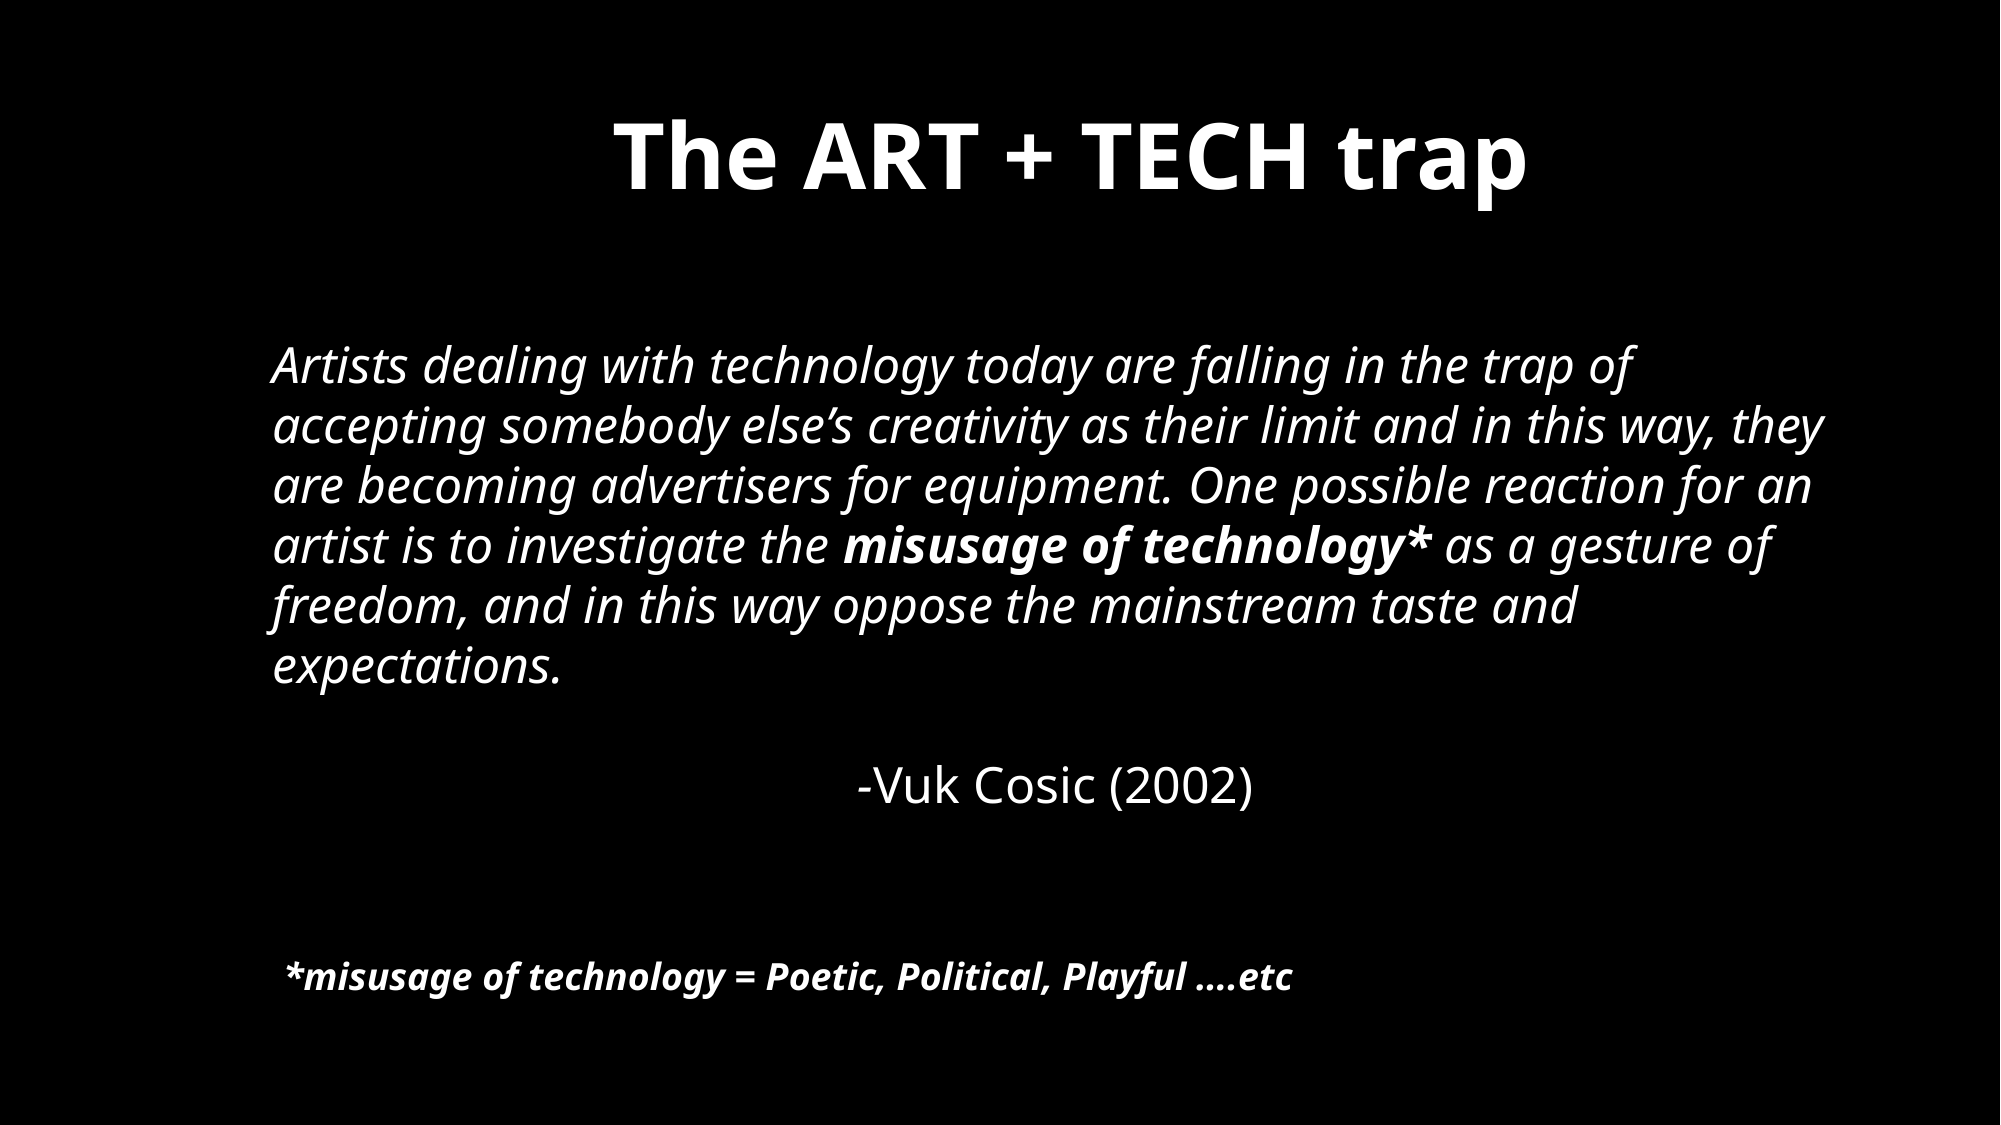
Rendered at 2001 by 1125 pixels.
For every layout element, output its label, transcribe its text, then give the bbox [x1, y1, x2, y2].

text_box *misusage of technology = Poetic, Political, Playful ….etc [268, 945, 1745, 1006]
text_box Artists dealing with technology today are falling in the trap of accepting somebody else’s creativity as their limit and in this way, they are becoming advertisers for equipment. One possible reaction for an artist is to investigate the misusage of technology* as a gesture of freedom, and in this way oppose the mainstream taste and expectations. -Vuk Cosic (2002) [257, 325, 1854, 821]
text_box The ART + TECH trap [257, 90, 1886, 215]
